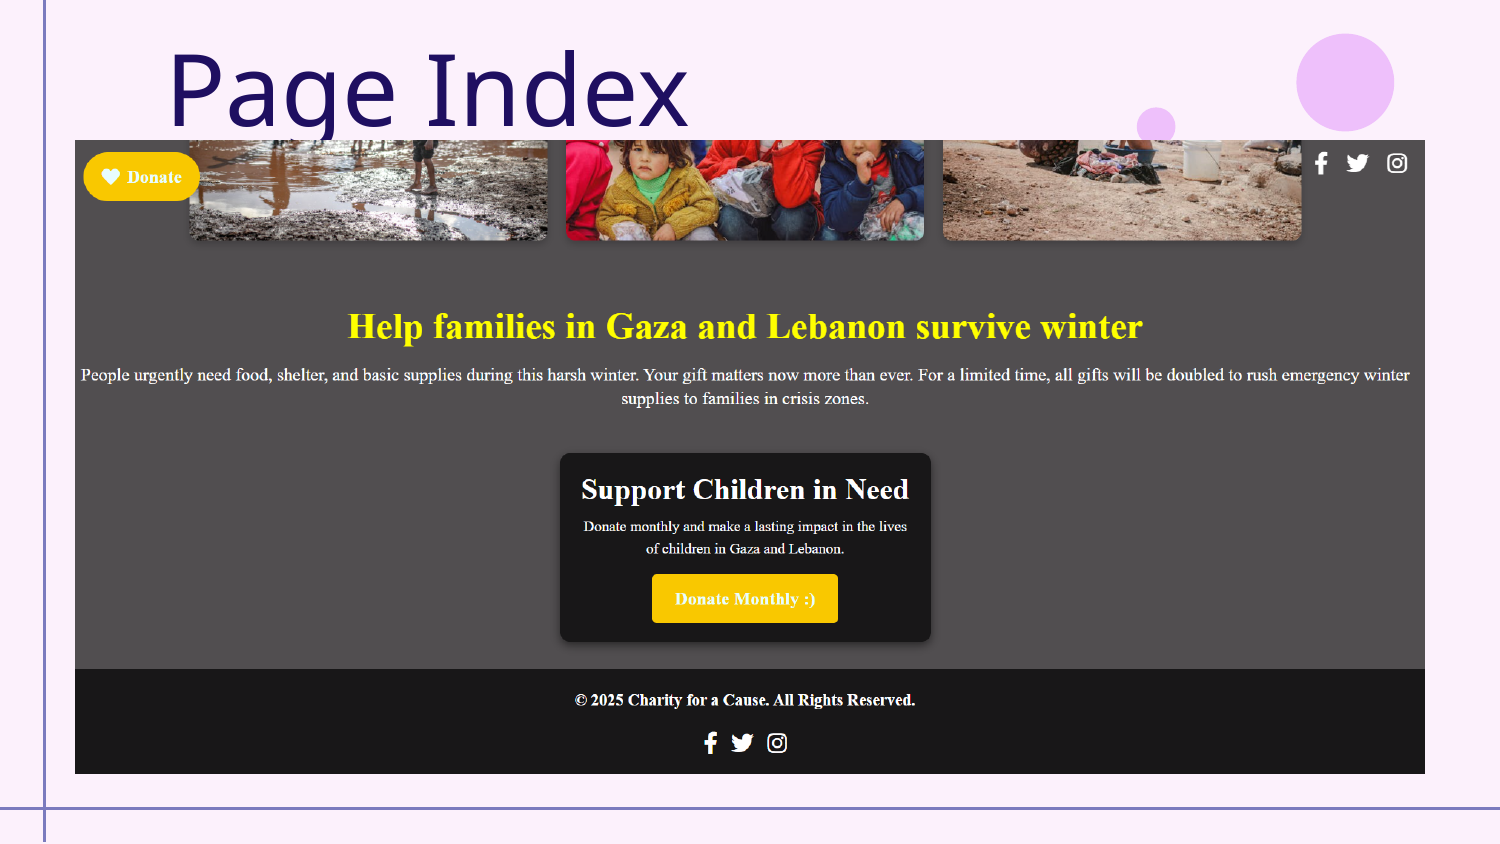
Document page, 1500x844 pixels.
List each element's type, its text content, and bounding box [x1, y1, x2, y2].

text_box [1137, 34, 1394, 138]
picture [74, 139, 1426, 775]
title Page Index [111, 0, 744, 138]
